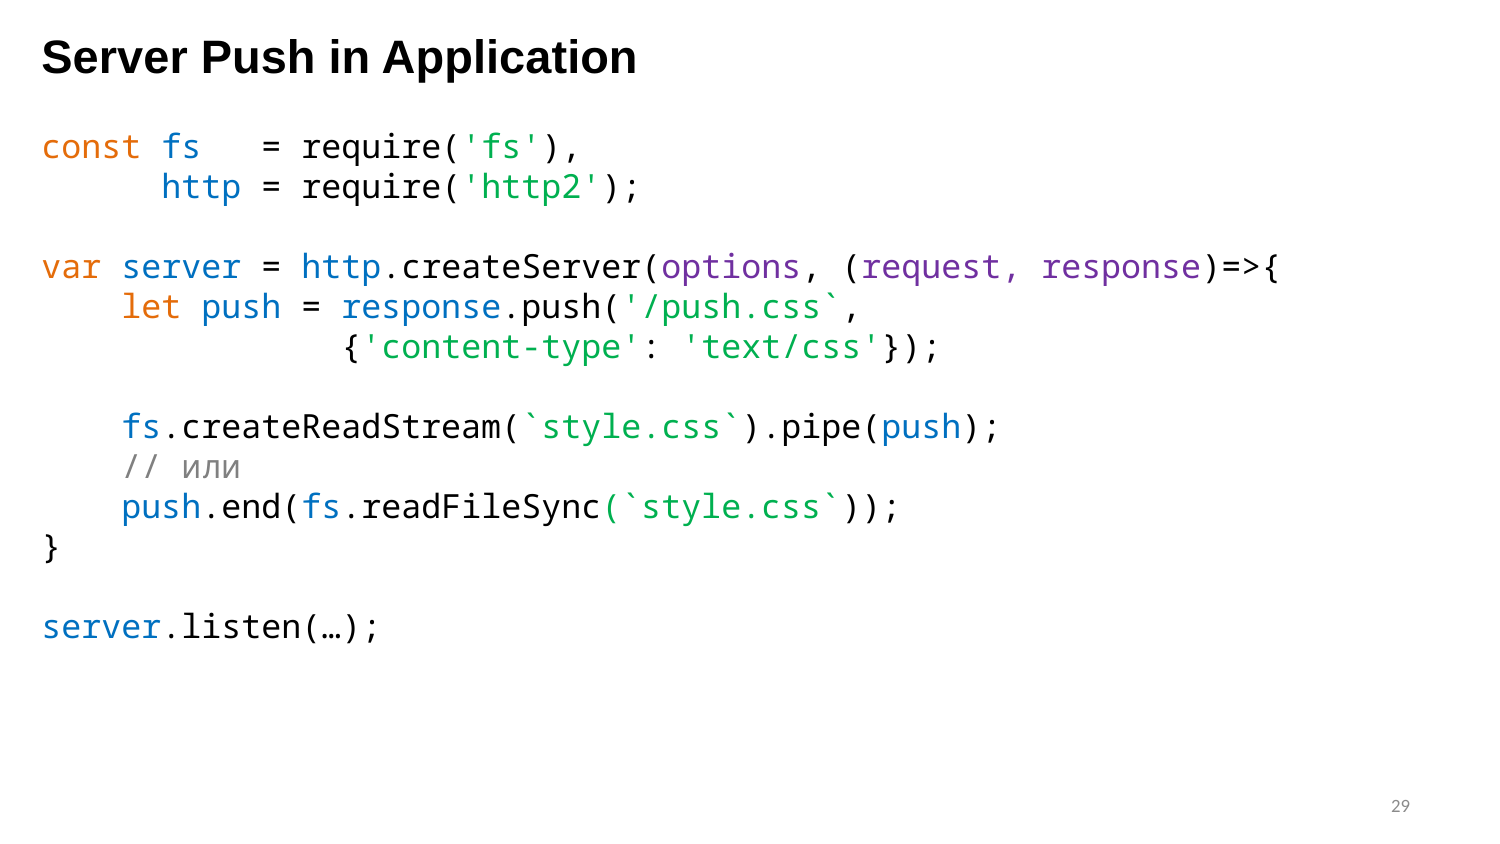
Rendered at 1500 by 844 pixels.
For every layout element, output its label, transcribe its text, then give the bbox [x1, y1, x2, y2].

slide_number 29 [1074, 782, 1425, 827]
text_box const fs = require('fs'), http = require('http2'); var server = http.createServer(options, (request, response)=>{ let push = response.push('/push.css`, {'content-type': 'text/css'}); fs.createReadStream(`style.css`).pipe(push); // или push.end(fs.readFileSync(`style.css`)); } server.listen(…); [26, 118, 1457, 652]
text_box Server Push in Application [26, 19, 710, 91]
